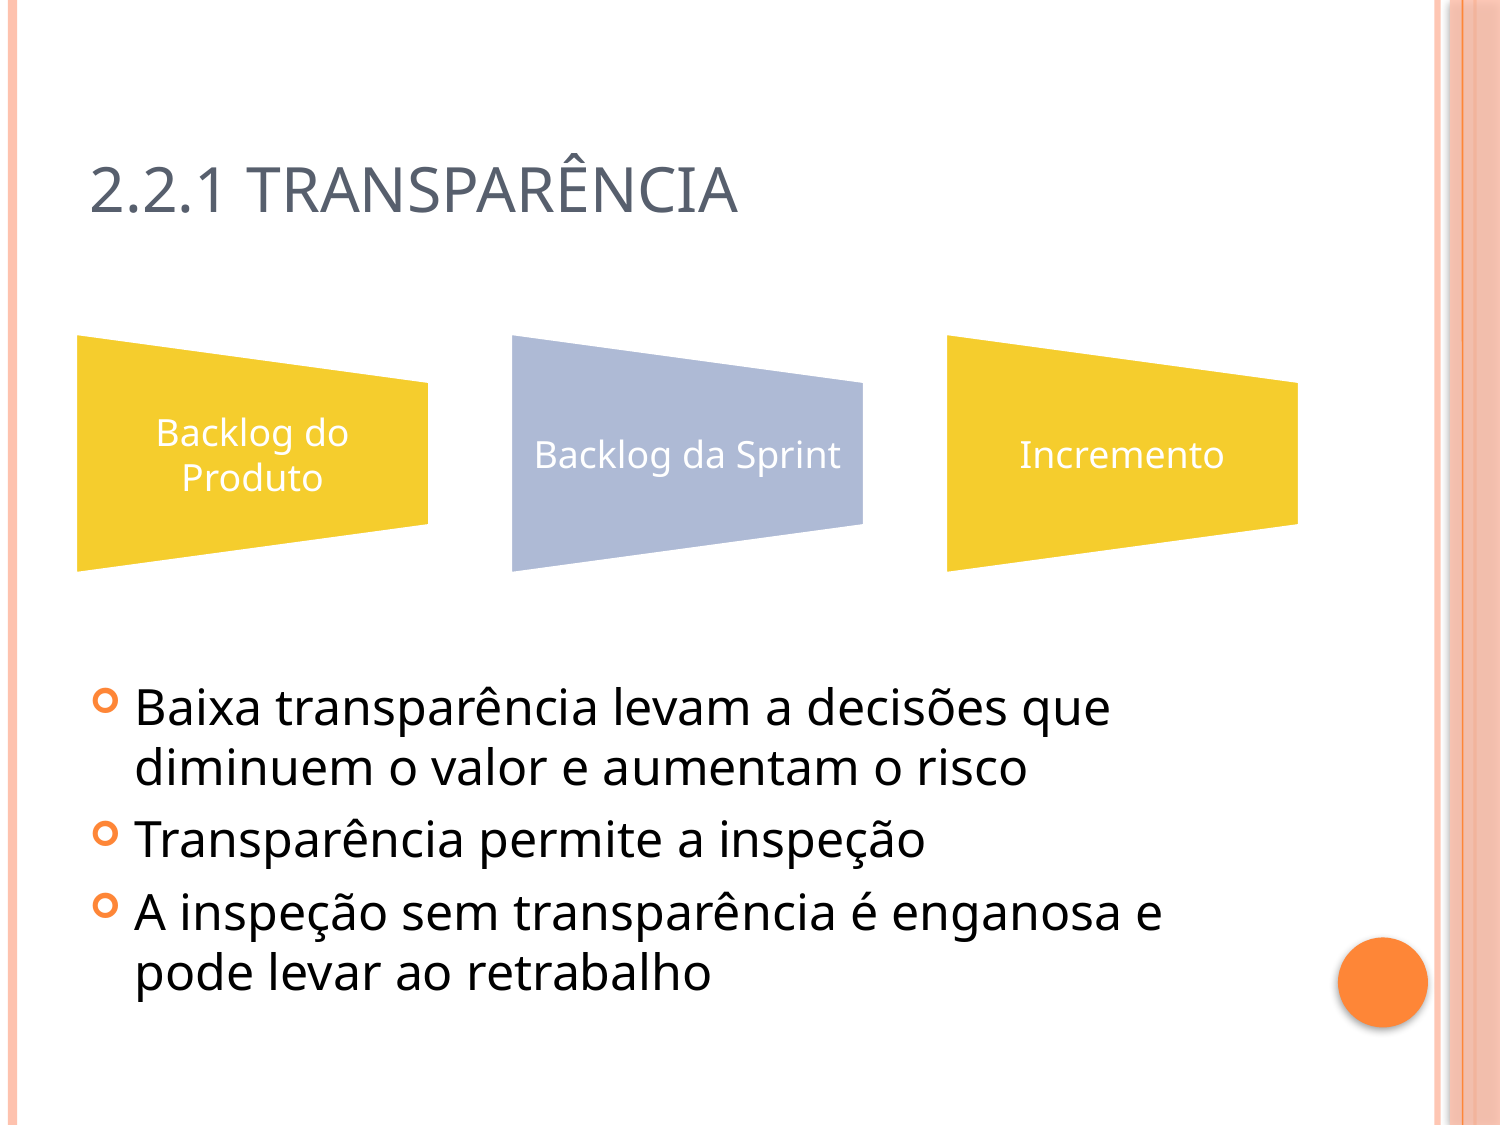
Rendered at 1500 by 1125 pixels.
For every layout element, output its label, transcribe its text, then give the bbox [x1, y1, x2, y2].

title 2.2.1 Transparência [75, 45, 1300, 233]
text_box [74, 332, 1301, 575]
list Baixa transparência levam a decisões que diminuem o valor e aumentam o risco Transparência permite a inspeção A inspeção sem transparência é enganosa e pode levar ao retrabalho [75, 667, 1300, 1062]
